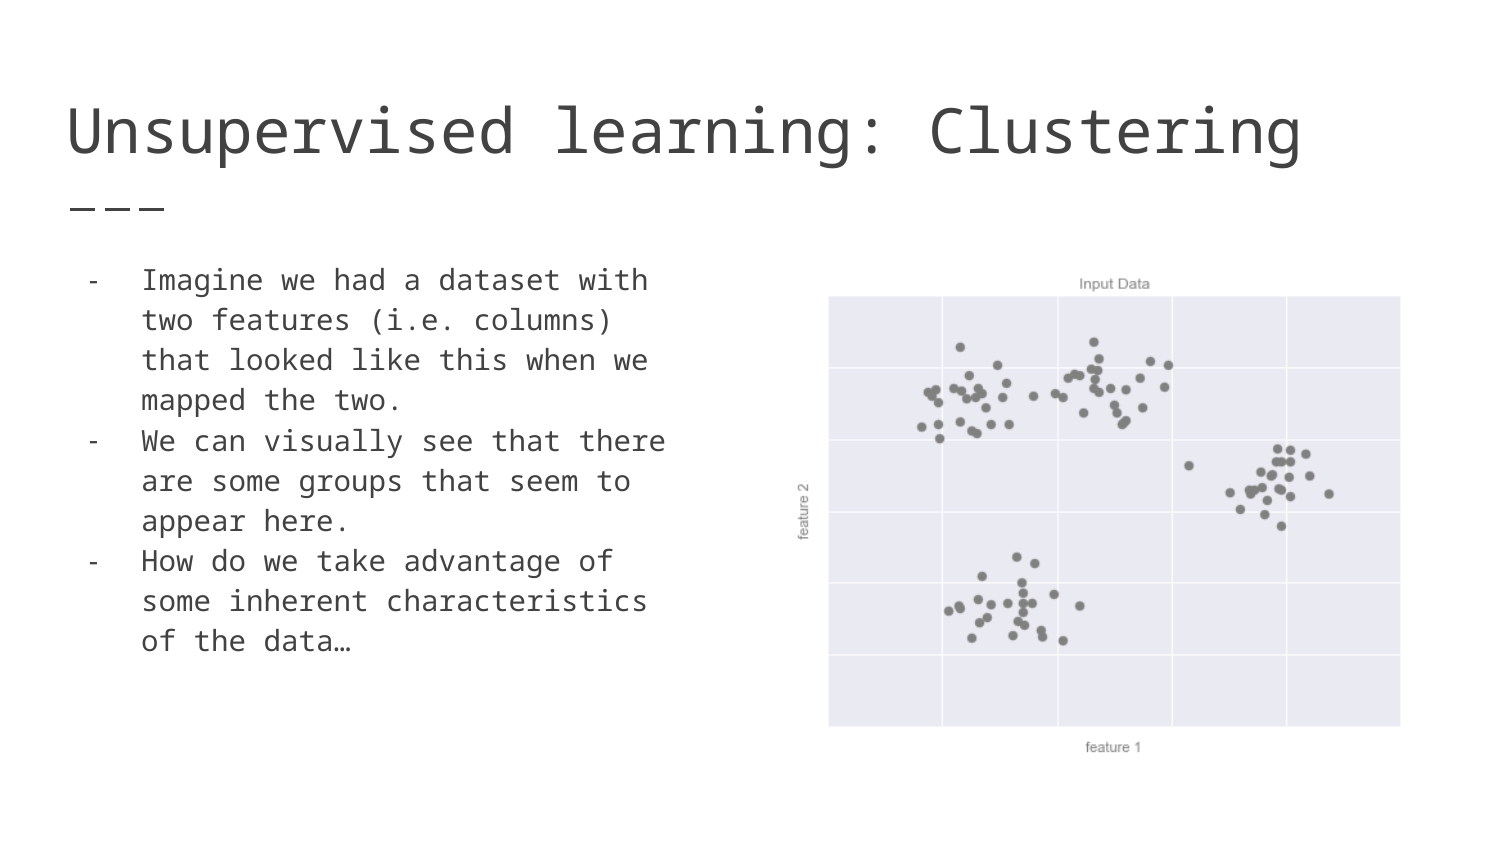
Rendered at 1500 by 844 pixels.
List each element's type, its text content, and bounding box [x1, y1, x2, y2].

list Imagine we had a dataset with two features (i.e. columns) that looked like this when we mapped the two. We can visually see that there are some groups that seem to appear here. How do we take advantage of some inherent characteristics of the data… [51, 240, 711, 750]
picture [734, 240, 1476, 796]
title Unsupervised learning: Clustering [51, 61, 1449, 182]
